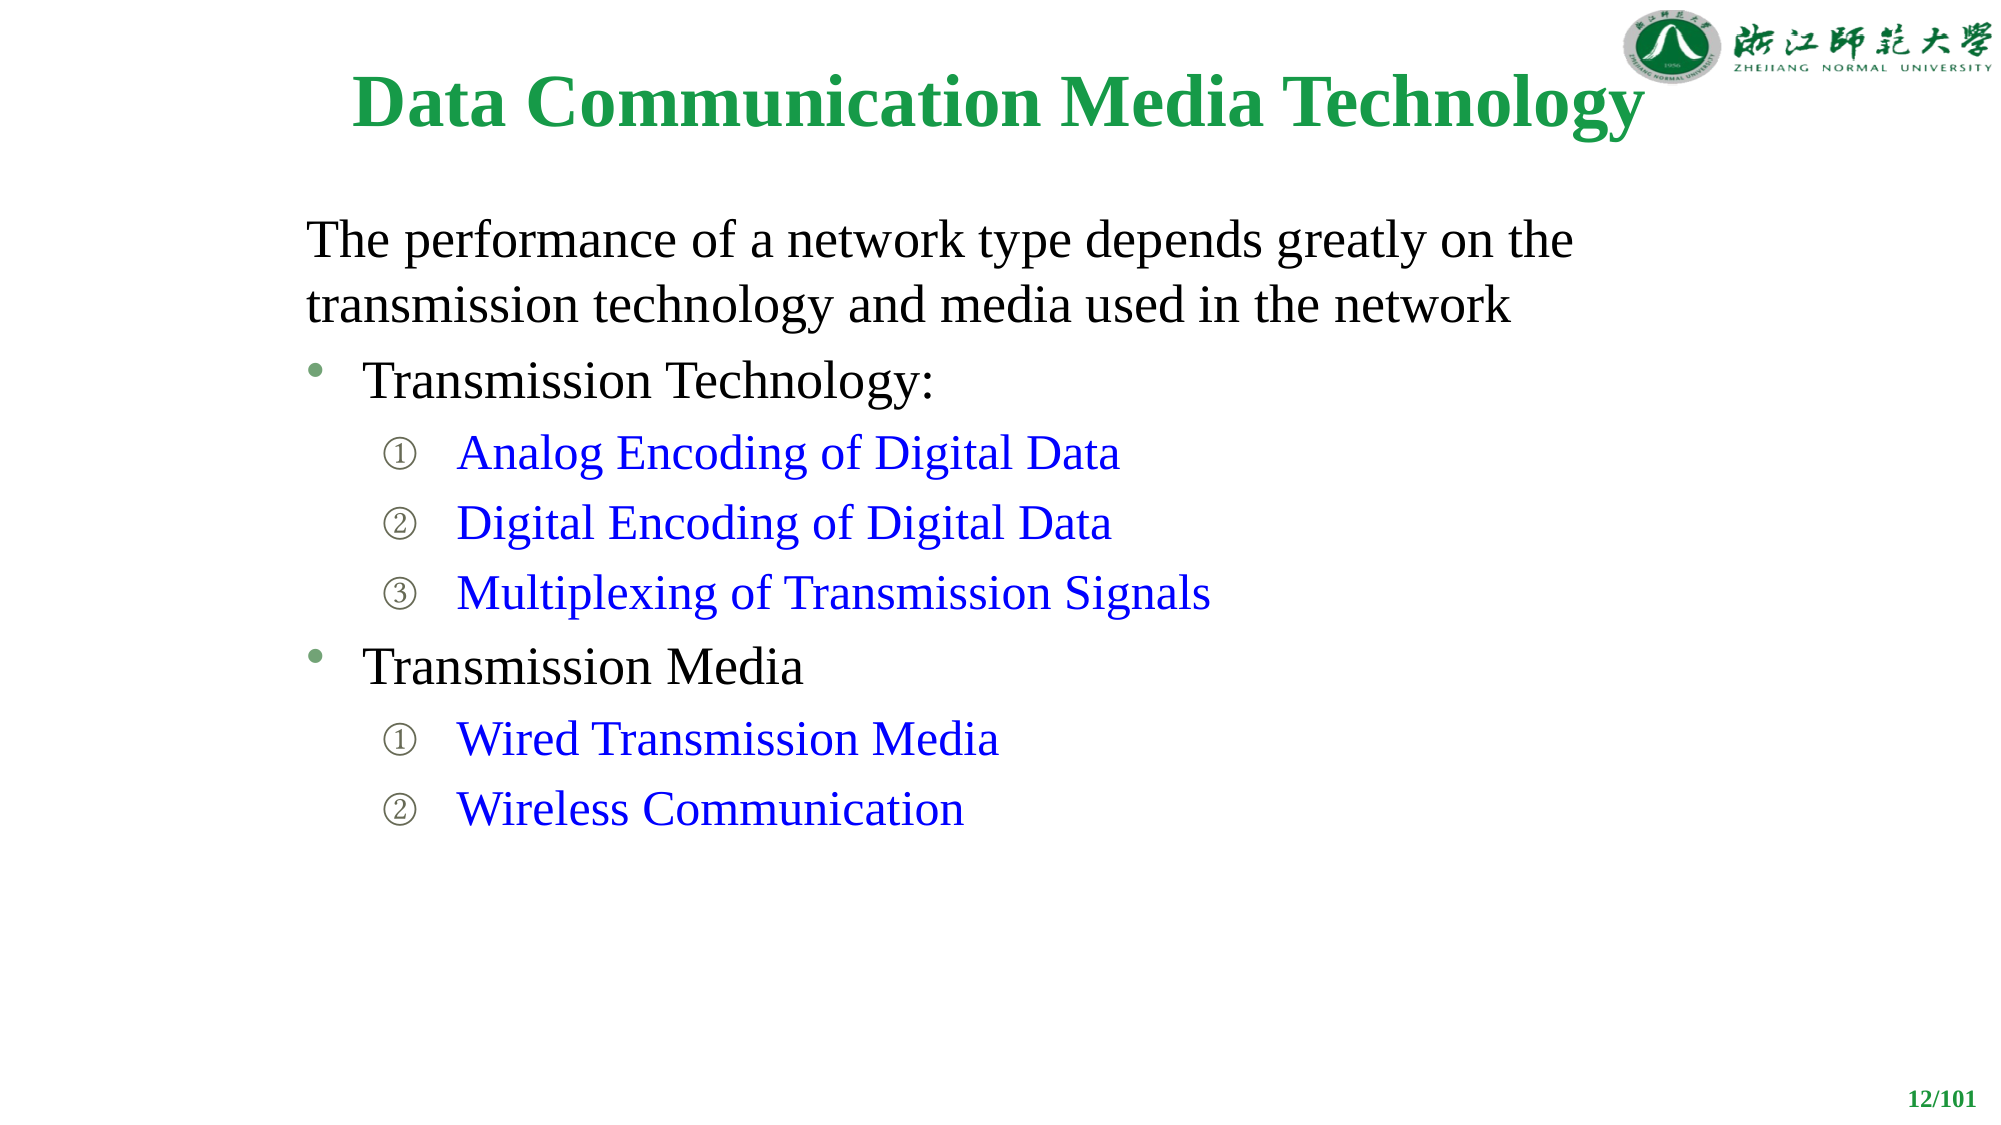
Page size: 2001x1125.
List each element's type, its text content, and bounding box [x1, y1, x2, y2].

list The performance of a network type depends greatly on the transmission technology and media used in the network Transmission Technology: Analog Encoding of Digital Data Digital Encoding of Digital Data Multiplexing of Transmission Signals Transmission Media Wired Transmission Media Wireless Communication [291, 196, 1700, 1035]
title Data Communication Media Technology [0, 54, 2000, 149]
picture [1621, 10, 1992, 54]
